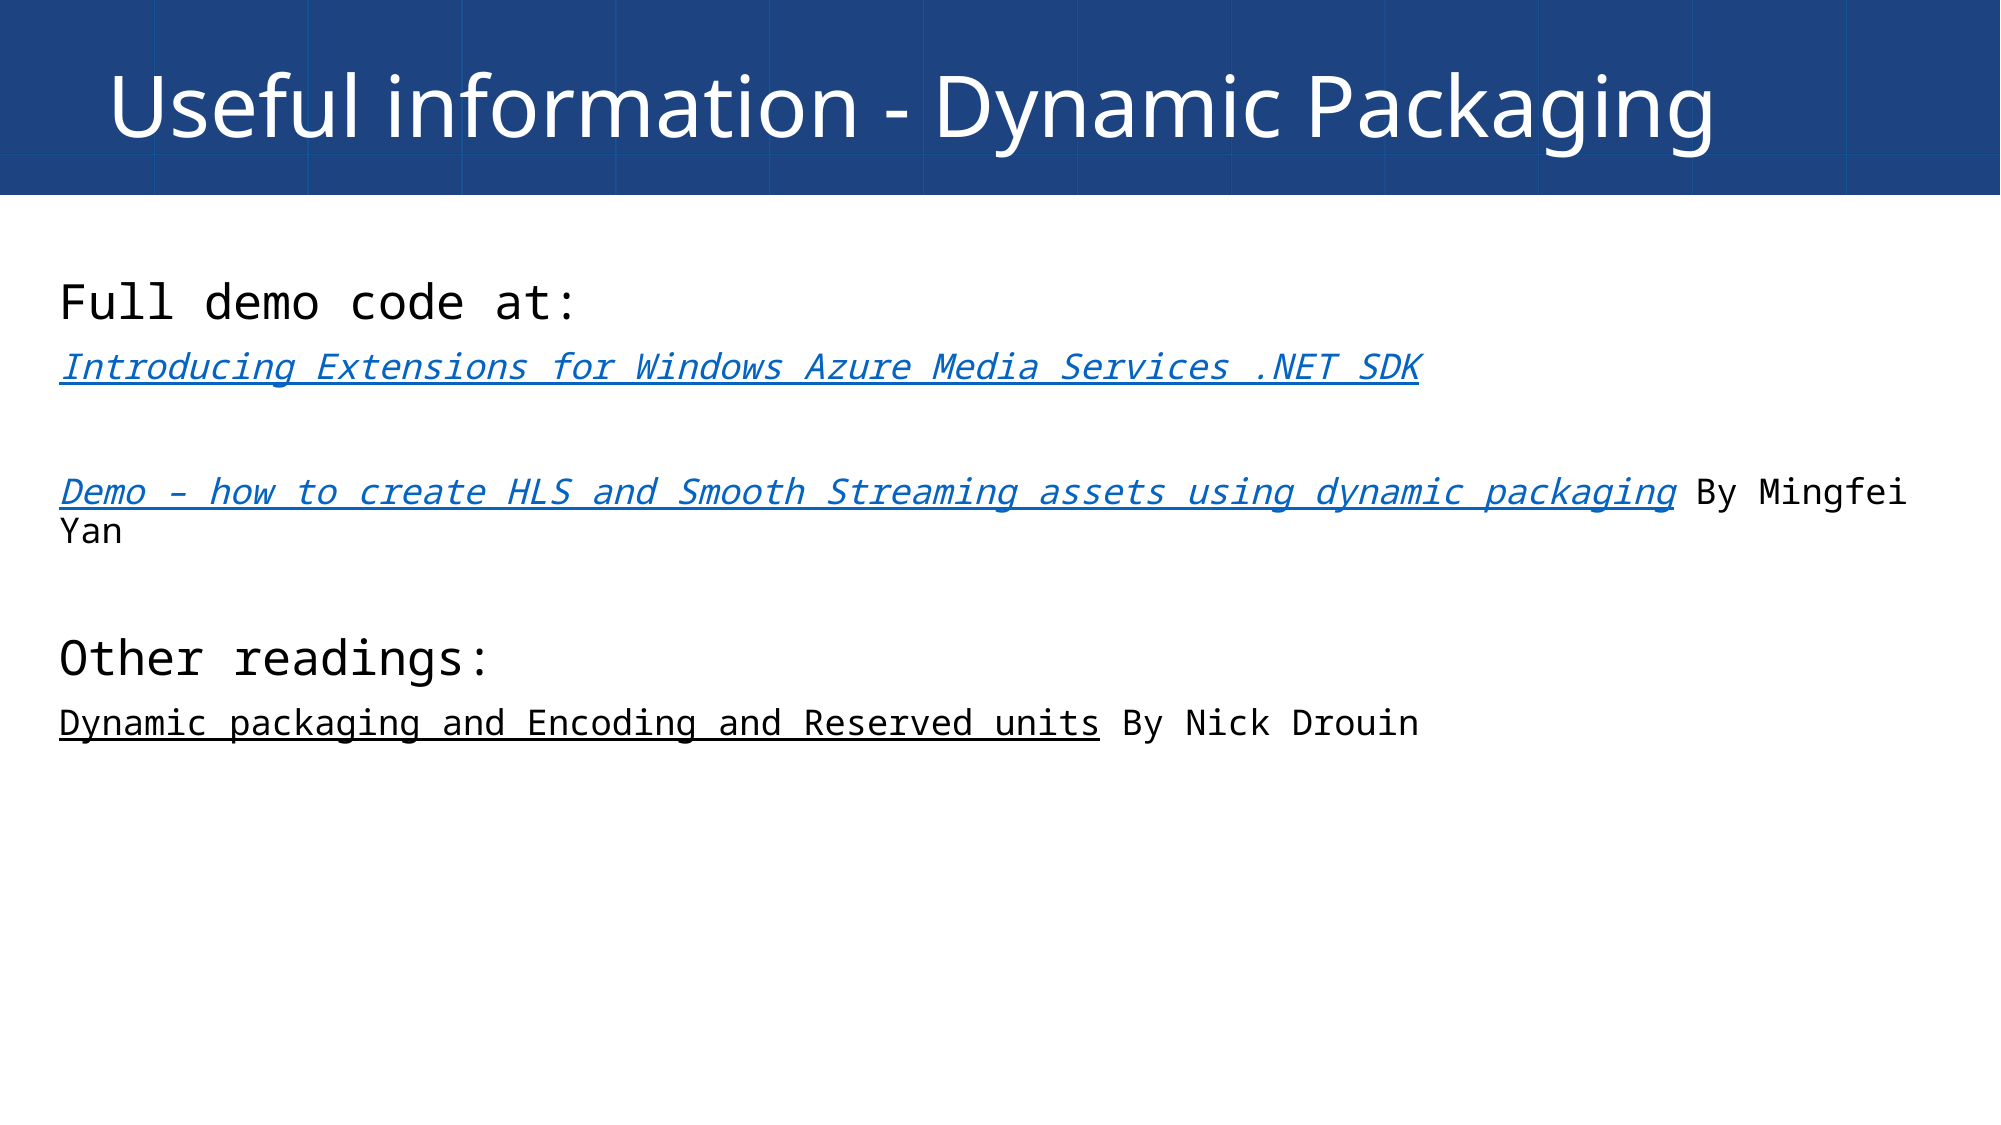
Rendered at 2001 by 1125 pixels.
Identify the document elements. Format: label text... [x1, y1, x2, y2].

list Full demo code at: Introducing Extensions for Windows Azure Media Services .NET SDK Demo – how to create HLS and Smooth Streaming assets using dynamic packaging By Mingfei Yan Other readings: Dynamic packaging and Encoding and Reserved units By Nick Drouin [44, 196, 1956, 754]
picture [1, 0, 1999, 195]
title Useful information - Dynamic Packaging [92, 56, 1910, 196]
